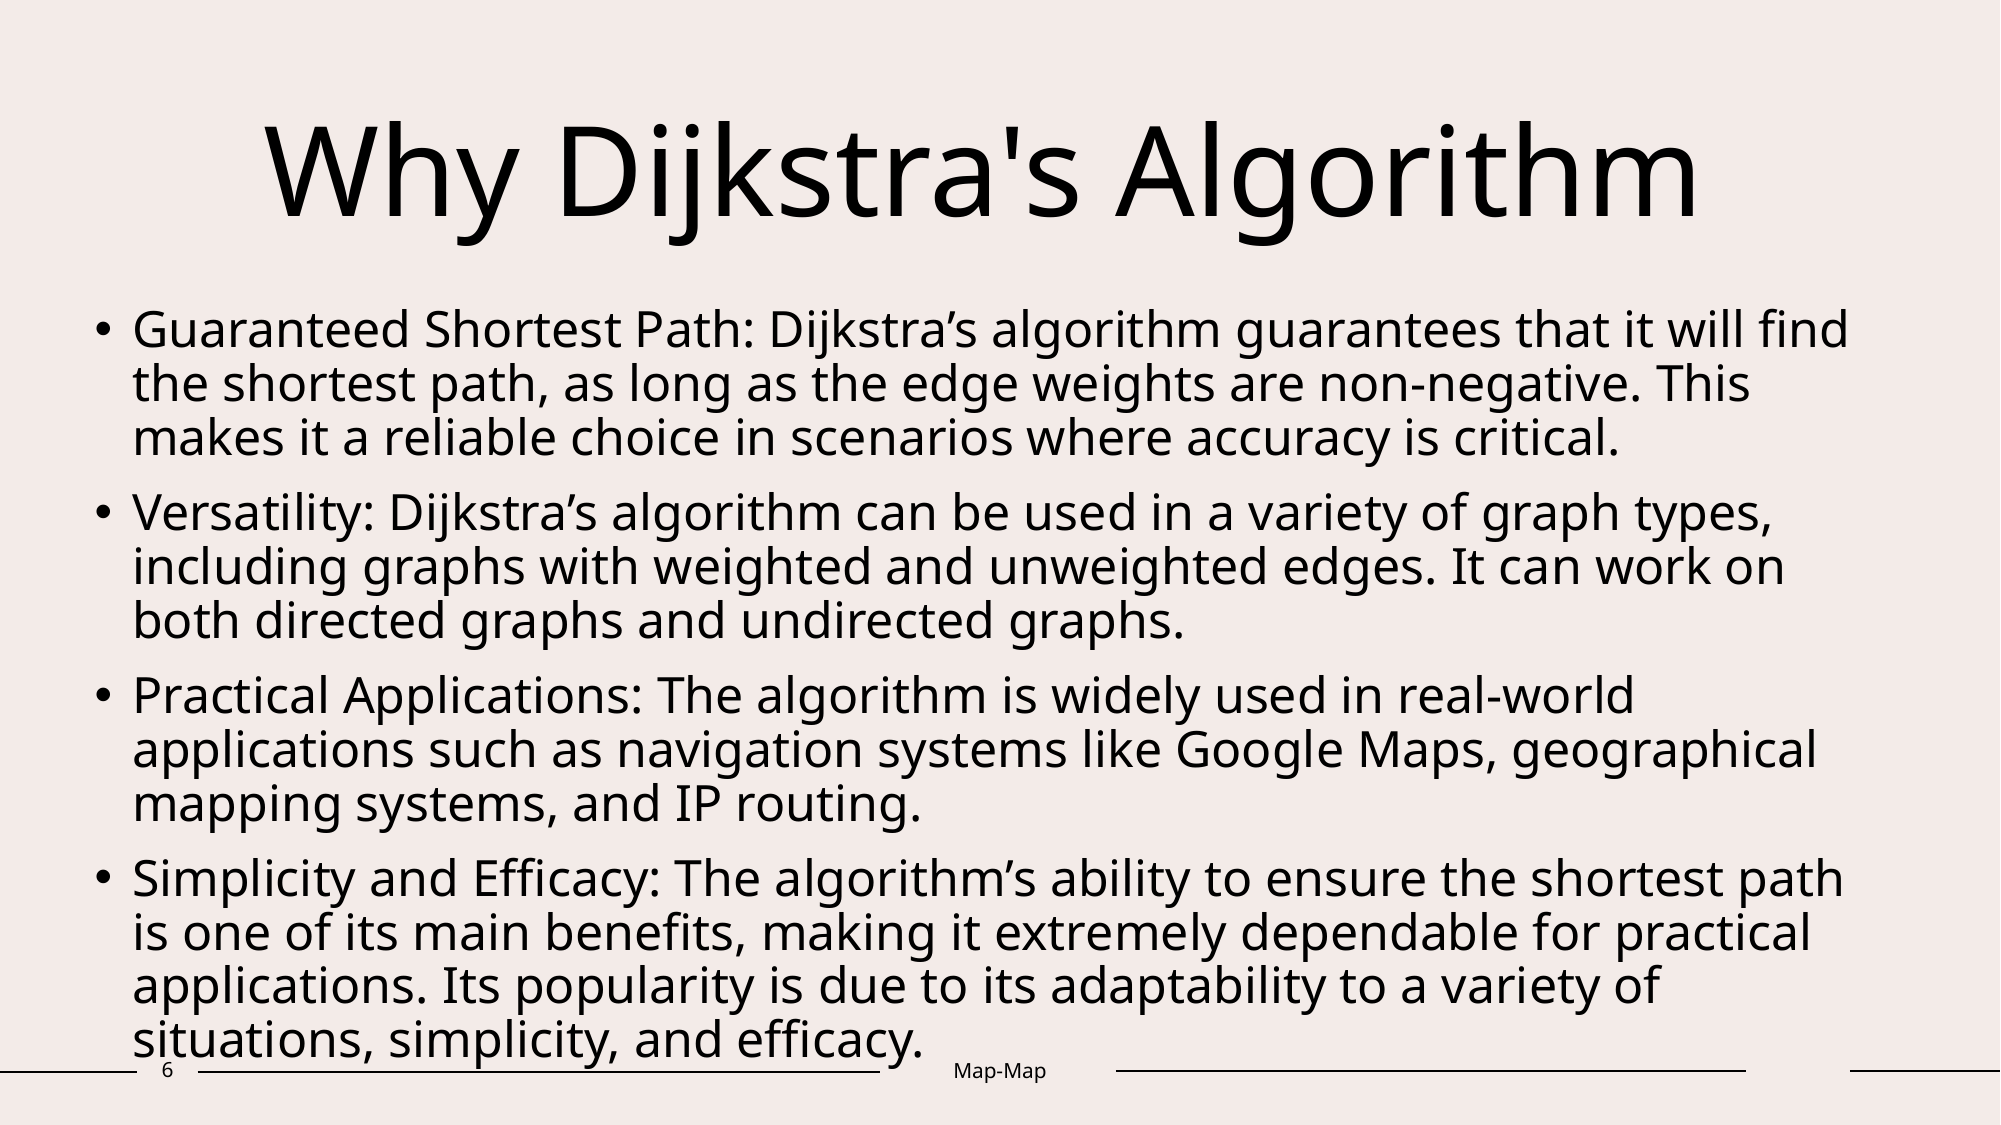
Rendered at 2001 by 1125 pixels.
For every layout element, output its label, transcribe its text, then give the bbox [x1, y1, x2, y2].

footer Map-Map [879, 1050, 1120, 1091]
list Guaranteed Shortest Path: Dijkstra’s algorithm guarantees that it will find the shortest path, as long as the edge weights are non-negative. This makes it a reliable choice in scenarios where accuracy is critical. Versatility: Dijkstra’s algorithm can be used in a variety of graph types, including graphs with weighted and unweighted edges. It can work on both directed graphs and undirected graphs. Practical Applications: The algorithm is widely used in real-world applications such as navigation systems like Google Maps, geographical mapping systems, and IP routing. Simplicity and Efficacy: The algorithm’s ability to ensure the shortest path is one of its main benefits, making it extremely dependable for practical applications. Its popularity is due to its adaptability to a variety of situations, simplicity, and efficacy. [79, 296, 1884, 980]
title Why Dijkstra's Algorithm [187, 83, 1813, 251]
slide_number 6 [137, 1050, 198, 1091]
